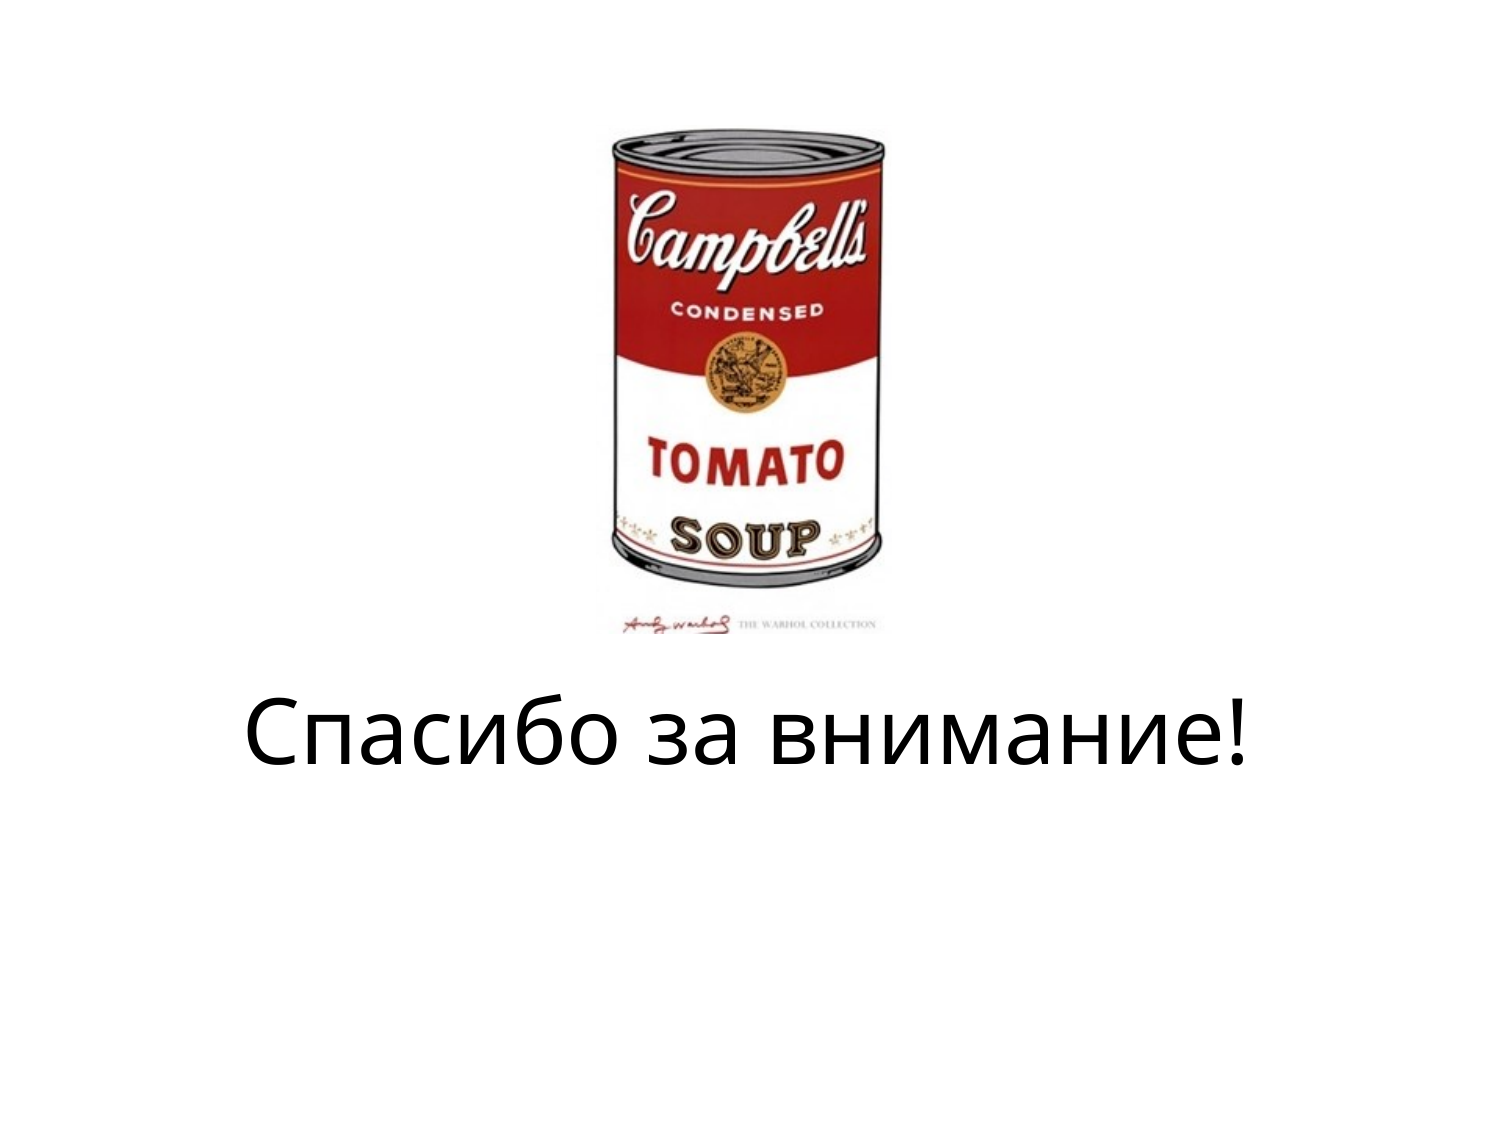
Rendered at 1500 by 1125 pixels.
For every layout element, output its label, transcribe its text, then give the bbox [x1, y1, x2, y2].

picture [596, 125, 892, 634]
title Спасибо за внимание! [0, 621, 1497, 834]
